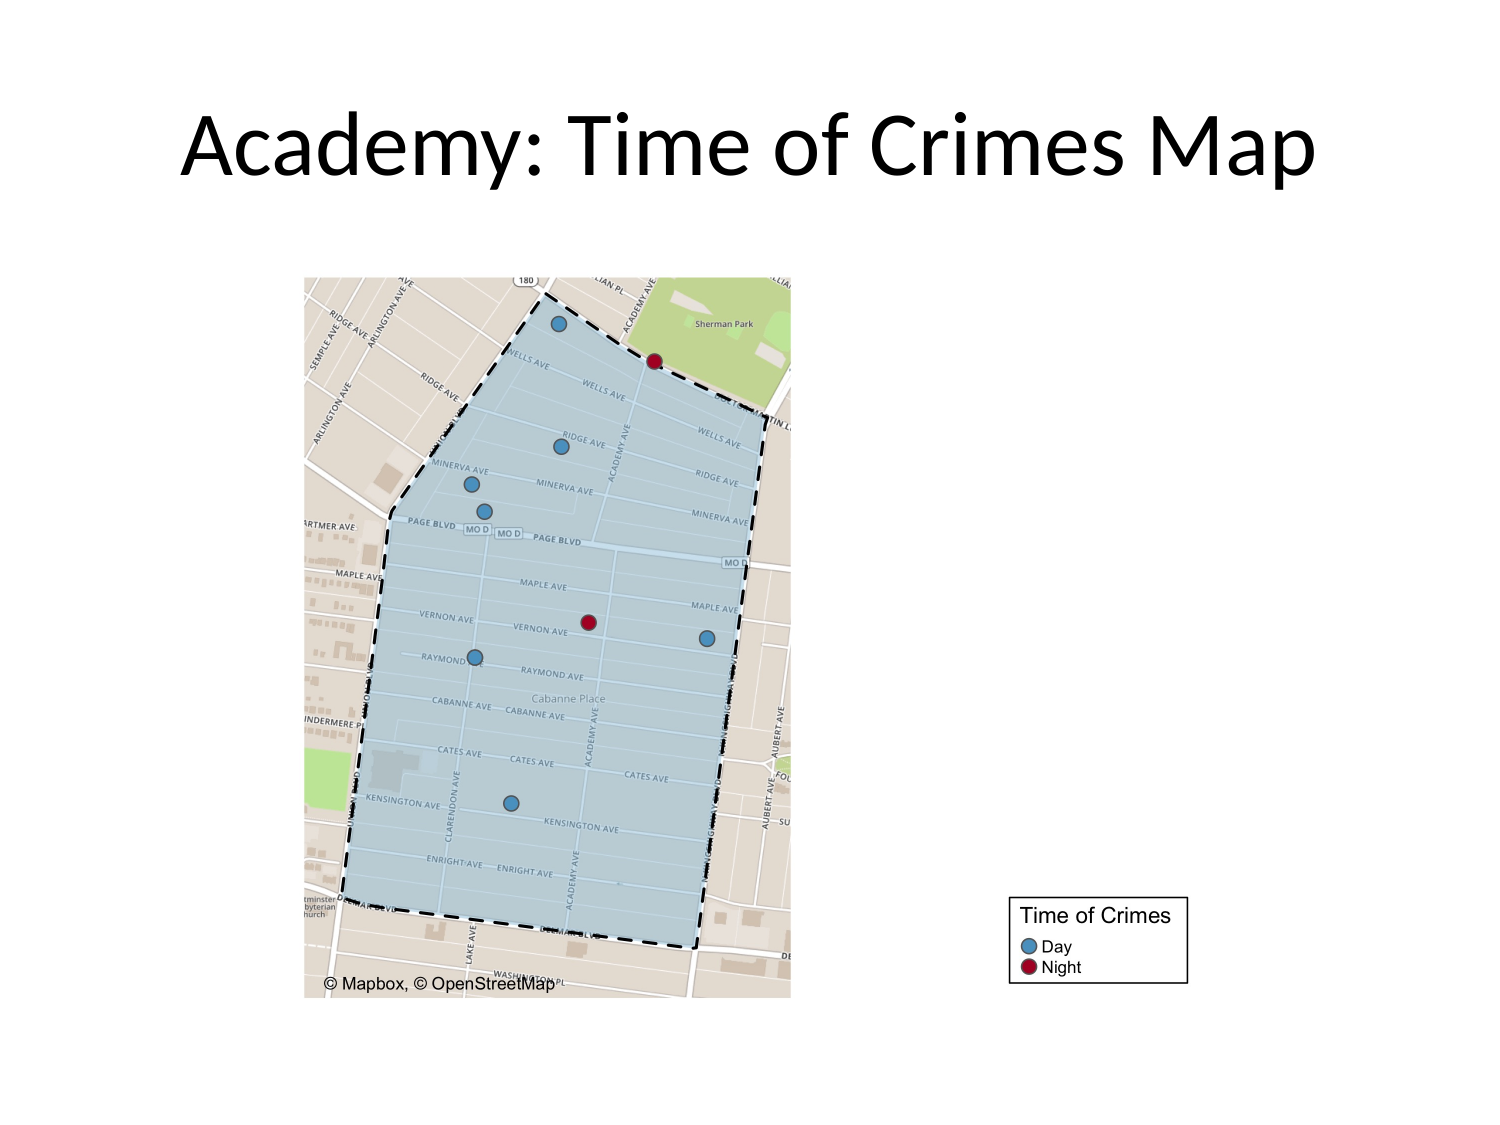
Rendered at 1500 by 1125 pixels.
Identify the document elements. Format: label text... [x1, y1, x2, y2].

title Academy: Time of Crimes Map [75, 45, 1425, 233]
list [74, 262, 1426, 1013]
